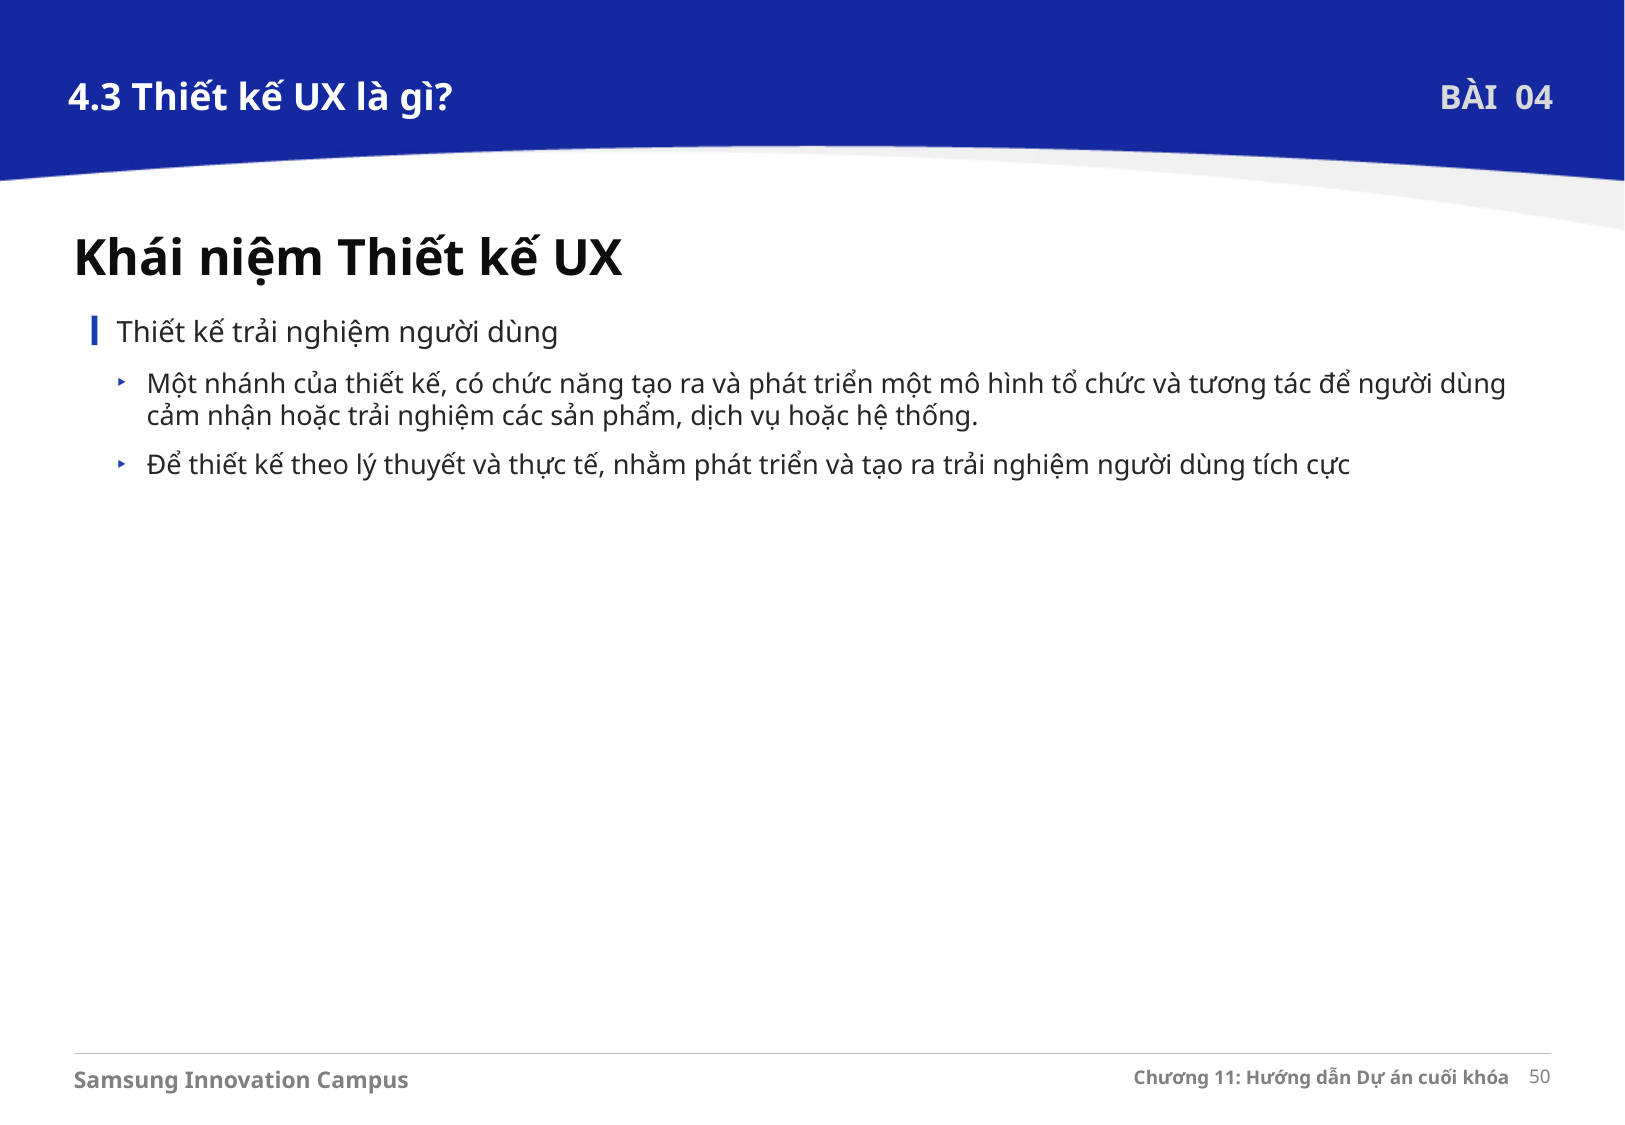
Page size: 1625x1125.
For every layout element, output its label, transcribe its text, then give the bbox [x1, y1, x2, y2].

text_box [91, 313, 1533, 349]
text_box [68, 73, 1554, 119]
text_box Khái niệm Thiết kế UX [73, 224, 1552, 287]
picture [0, 0, 1625, 1125]
text_box Một nhánh của thiết kế, có chức năng tạo ra và phát triển một mô hình tổ chức và tương tác để người dùng cảm nhận hoặc trải nghiệm các sản phẩm, dịch vụ hoặc hệ thống. Để thiết kế theo lý thuyết và thực tế, nhằm phát triển và tạo ra trải nghiệm người dùng tích cực [116, 353, 1534, 493]
